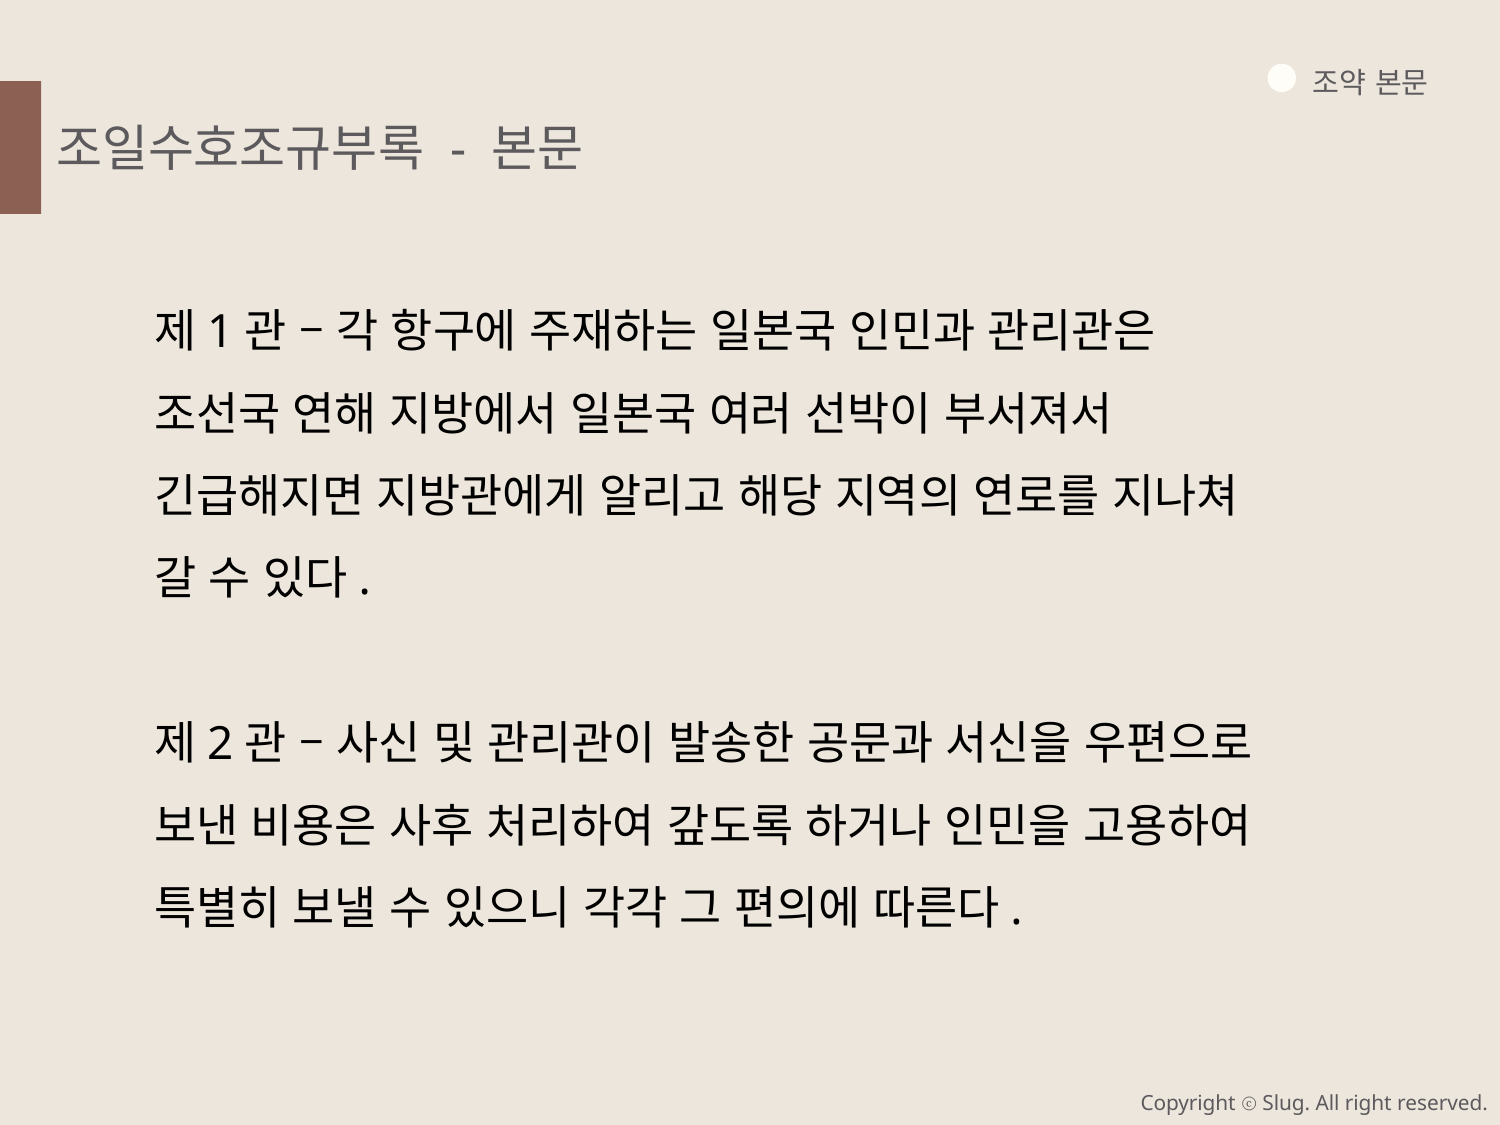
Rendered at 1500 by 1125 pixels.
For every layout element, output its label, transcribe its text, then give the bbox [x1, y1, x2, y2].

text_box 조약 본문 [1298, 57, 1459, 107]
text_box 조일수호조규부록 - 본문 [43, 109, 1169, 185]
text_box [0, 79, 43, 216]
text_box [1267, 63, 1296, 93]
text_box 제1관 – 각 항구에 주재하는 일본국 인민과 관리관은 조선국 연해 지방에서 일본국 여러 선박이 부서져서 긴급해지면 지방관에게 알리고 해당 지역의 연로를 지나쳐 갈 수 있다. 제2관 – 사신 및 관리관이 발송한 공문과 서신을 우편으로 보낸 비용은 사후 처리하여 갚도록 하거나 인민을 고용하여 특별히 보낼 수 있으니 각각 그 편의에 따른다. [139, 267, 1286, 942]
